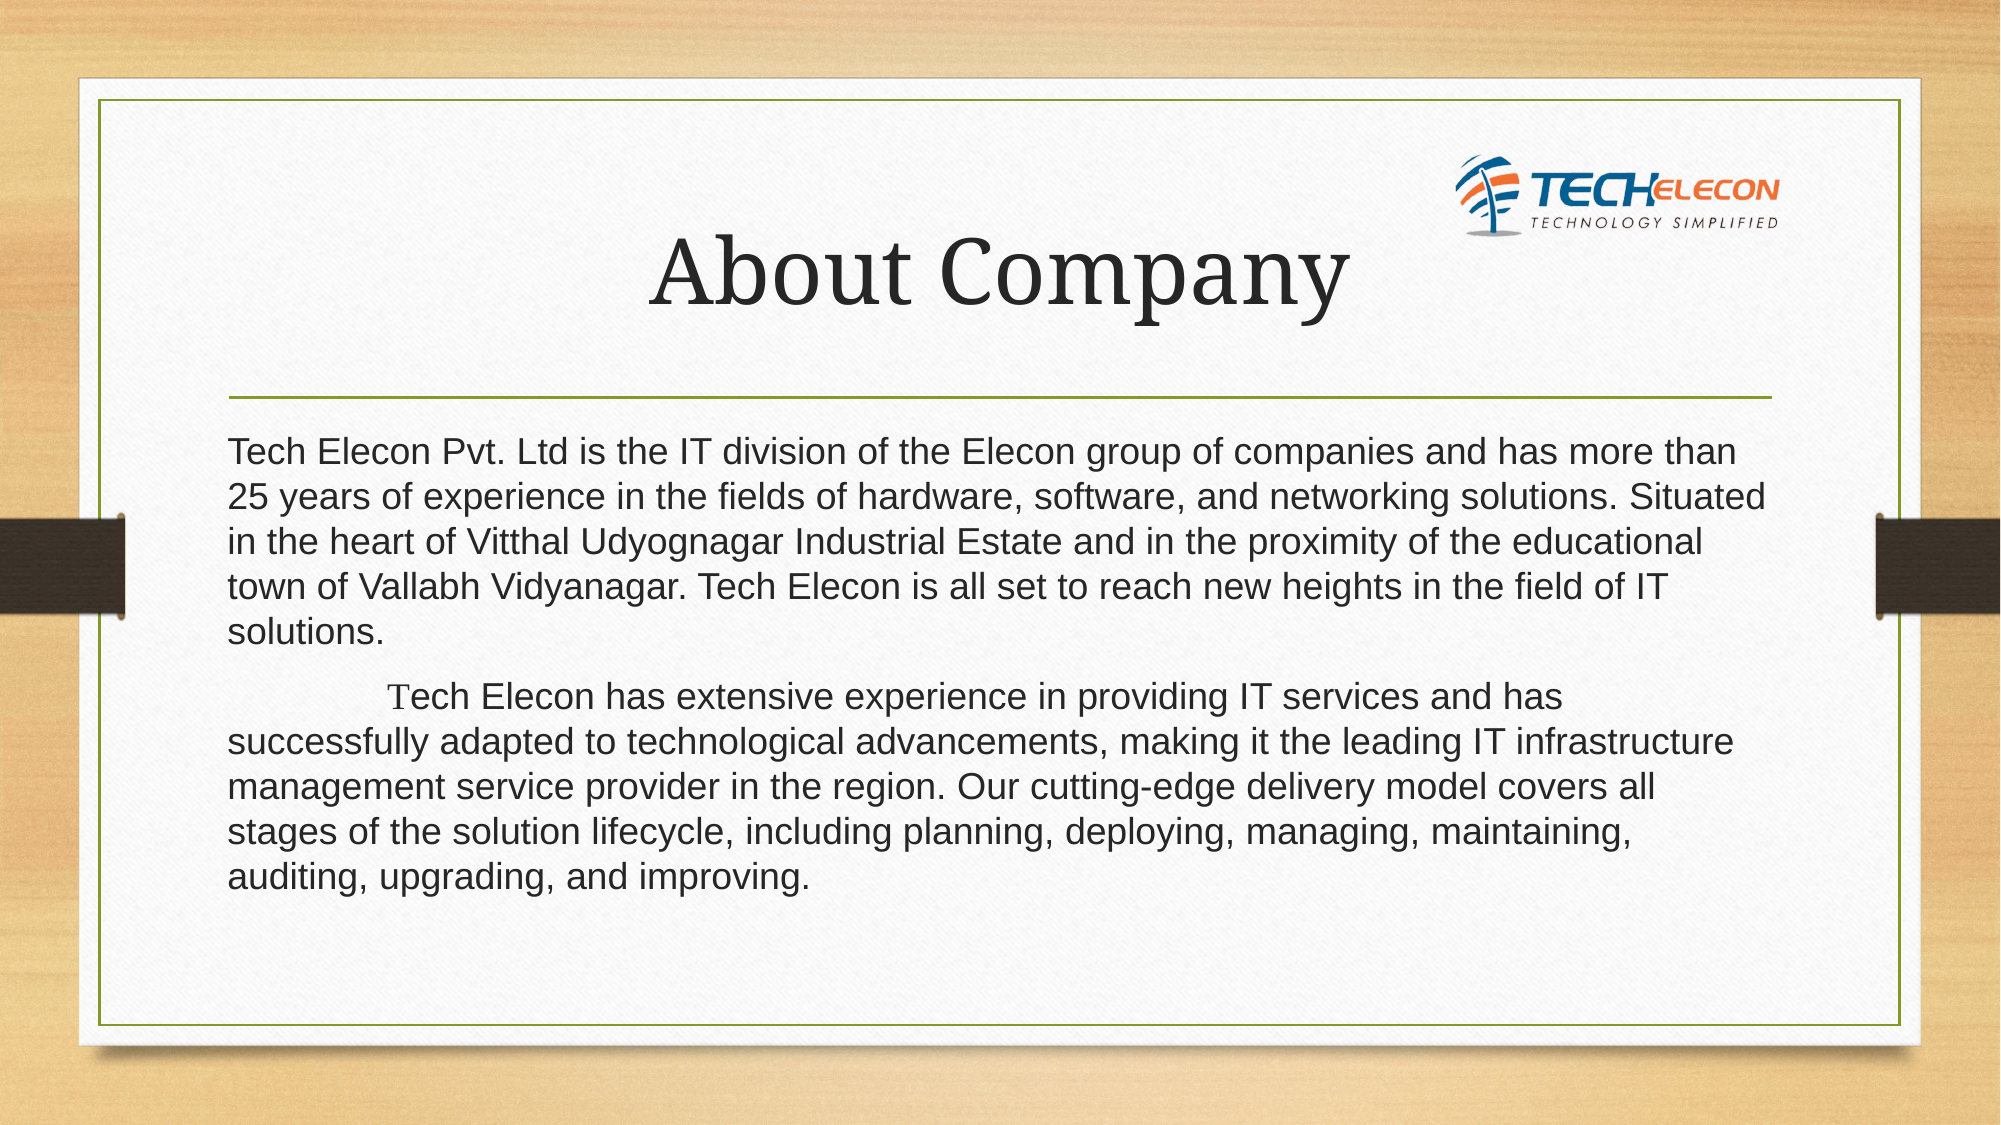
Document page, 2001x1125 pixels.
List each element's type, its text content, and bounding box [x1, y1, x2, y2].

picture [0, 0, 2001, 1125]
list Tech Elecon Pvt. Ltd is the IT division of the Elecon group of companies and has more than 25 years of experience in the fields of hardware, software, and networking solutions. Situated in the heart of Vitthal Udyognagar Industrial Estate and in the proximity of the educational town of Vallabh Vidyanagar. Tech Elecon is all set to reach new heights in the field of IT solutions. Tech Elecon has extensive experience in providing IT services and has successfully adapted to technological advancements, making it the leading IT infrastructure management service provider in the region. Our cutting-edge delivery model covers all stages of the solution lifecycle, including planning, deploying, managing, maintaining, auditing, upgrading, and improving. [212, 419, 1788, 964]
title About Company [212, 161, 1788, 375]
